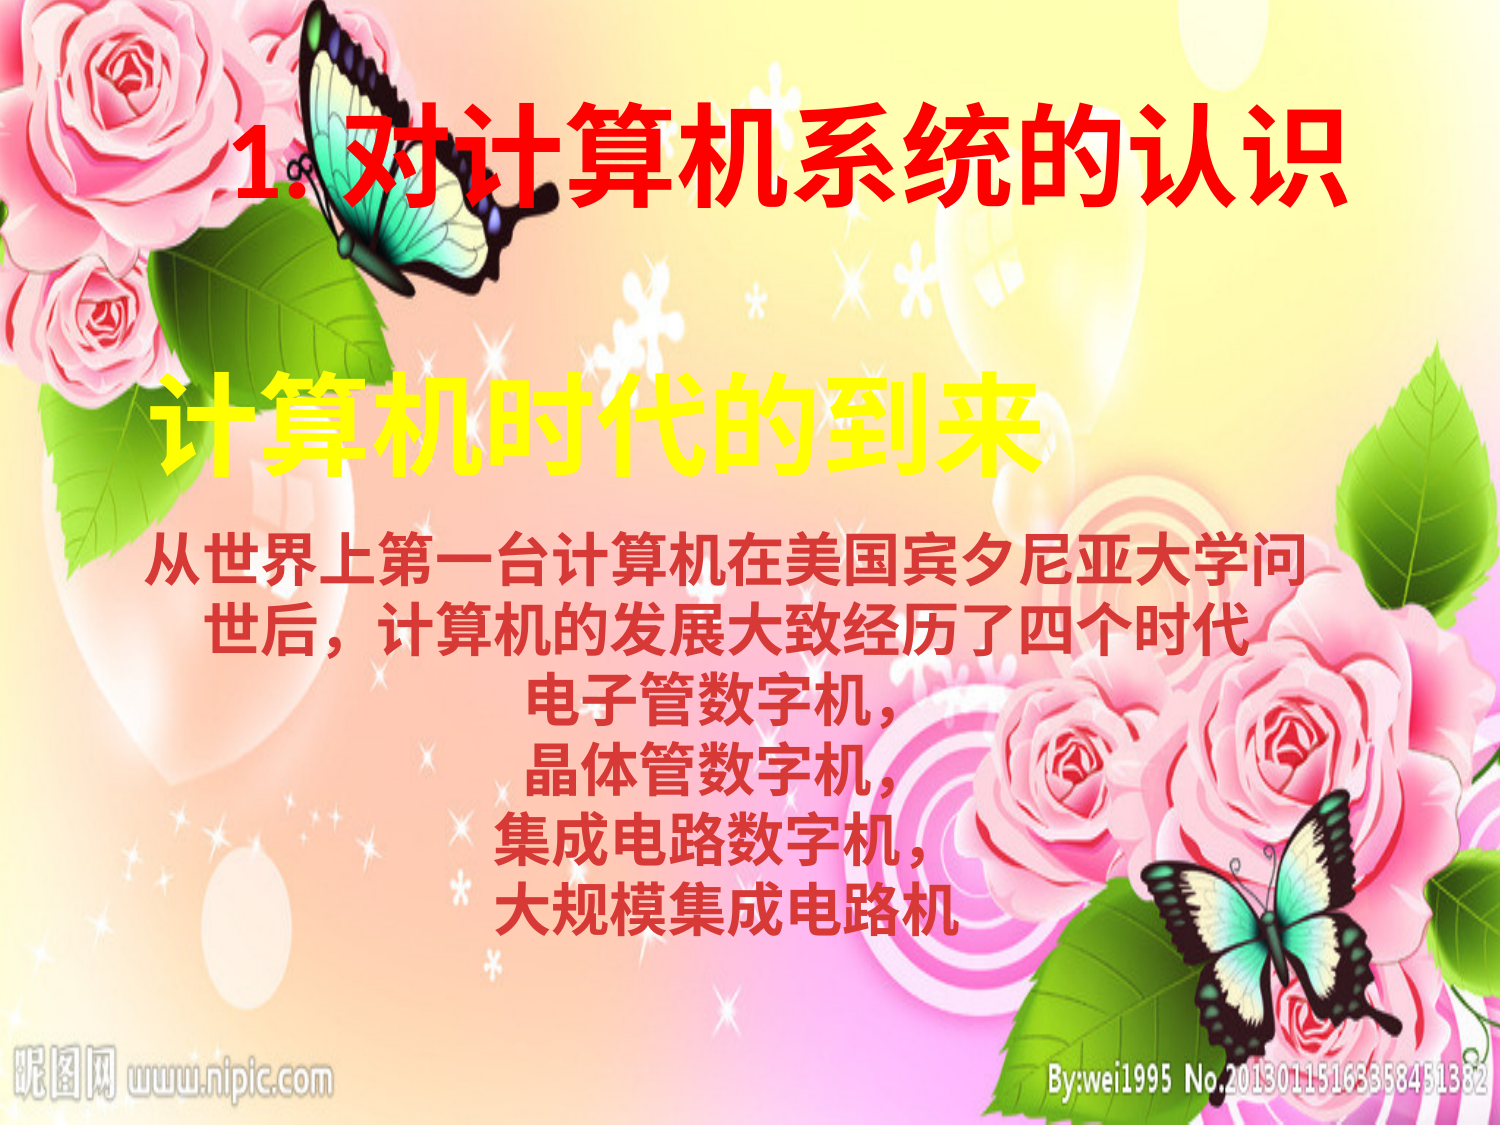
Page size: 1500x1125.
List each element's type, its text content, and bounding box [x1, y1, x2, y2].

text_box 从世界上第一台计算机在美国宾夕尼亚大学问世后，计算机的发展大致经历了四个时代 电子管数字机， 晶体管数字机， 集成电路数字机， 大规模集成电路机 [112, 515, 1341, 951]
text_box 1.对计算机系统的认识 [210, 78, 1367, 229]
text_box 计算机时代的到来 [112, 347, 1081, 498]
picture [0, 0, 1500, 1125]
